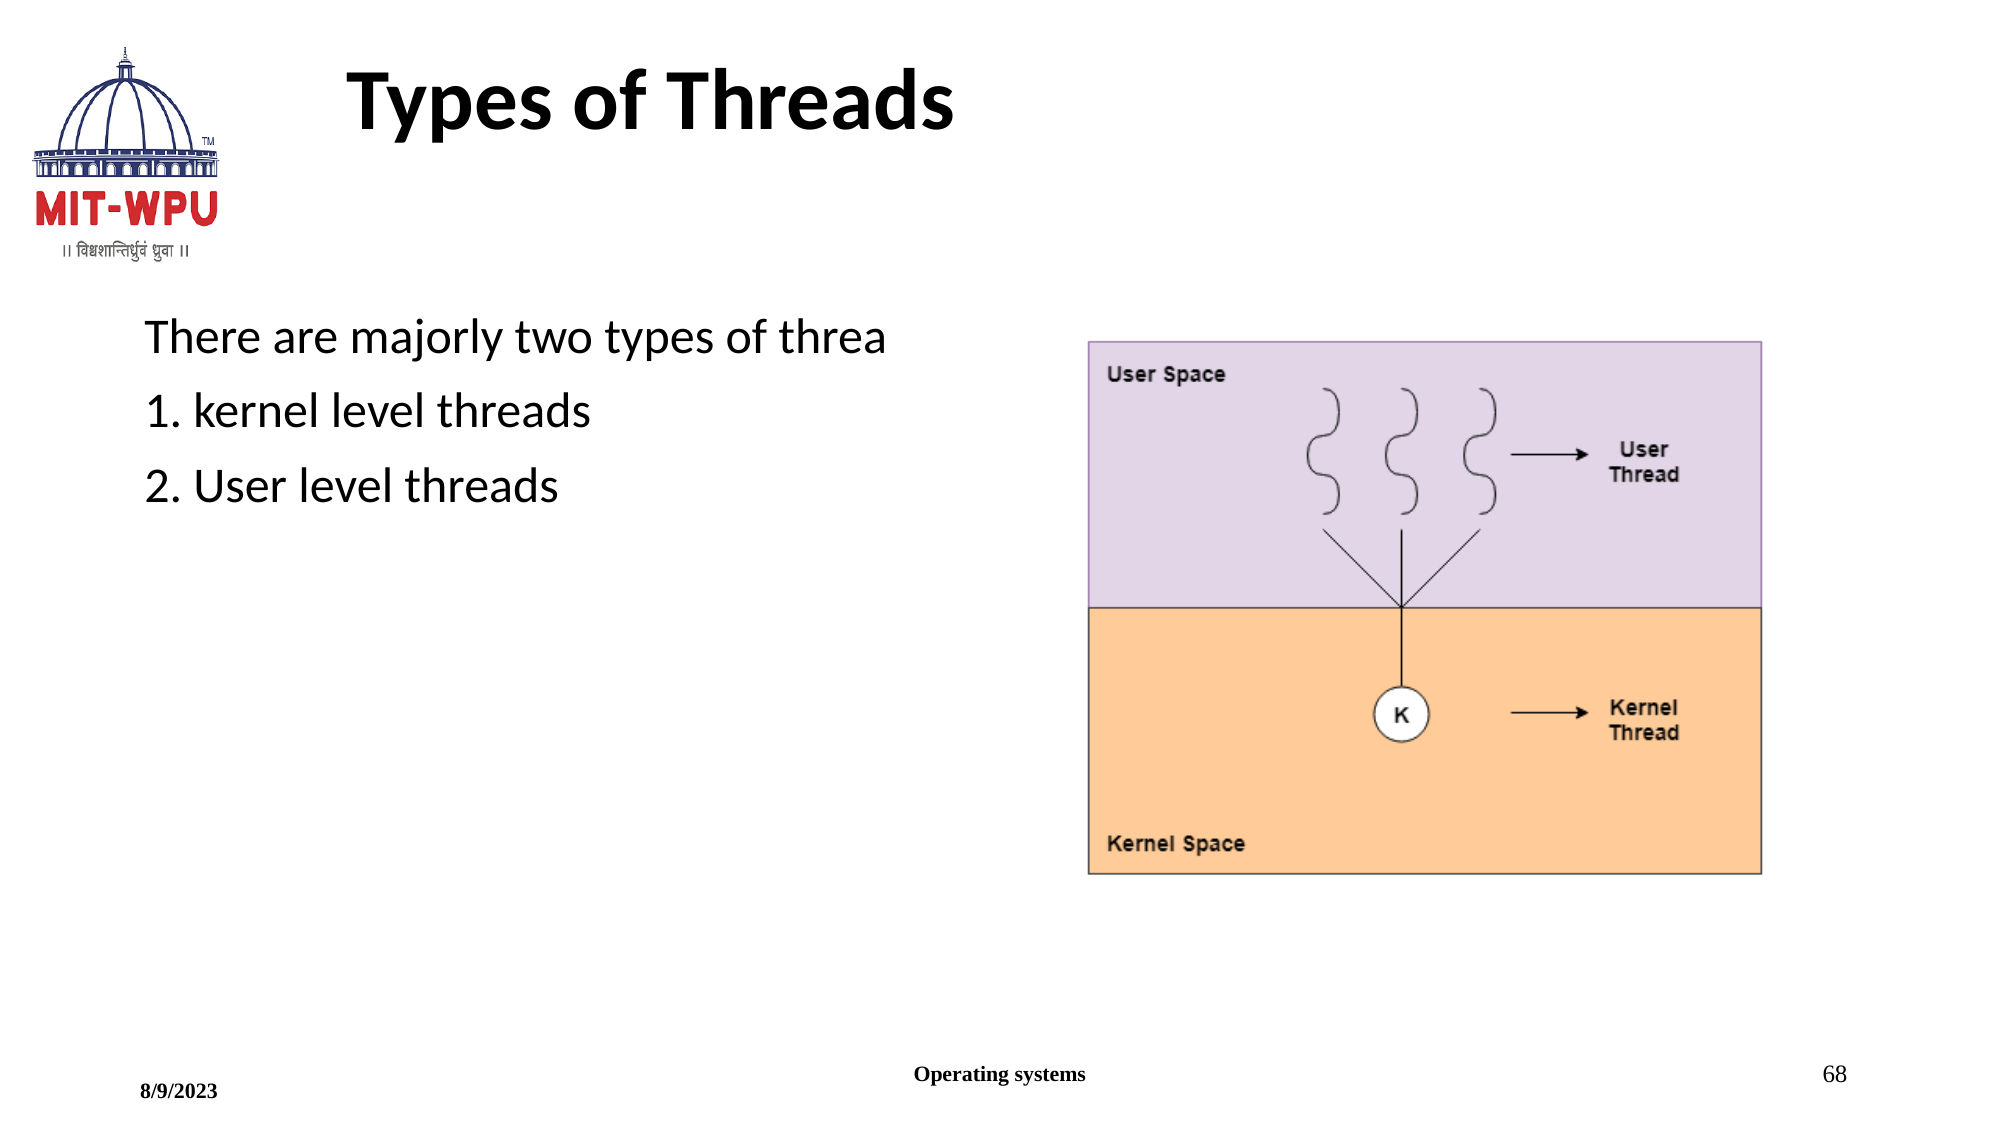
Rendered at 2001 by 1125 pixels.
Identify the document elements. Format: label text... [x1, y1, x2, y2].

picture [888, 296, 1936, 925]
title Types of Threads [291, 47, 1830, 251]
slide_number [125, 1059, 575, 1120]
list There are majorly two types of threads :- 1. kernel level threads 2. User level threads [110, 302, 1830, 991]
picture [31, 46, 241, 263]
footer Operating systems [662, 1042, 1338, 1103]
slide_number 68 [1412, 1042, 1863, 1103]
